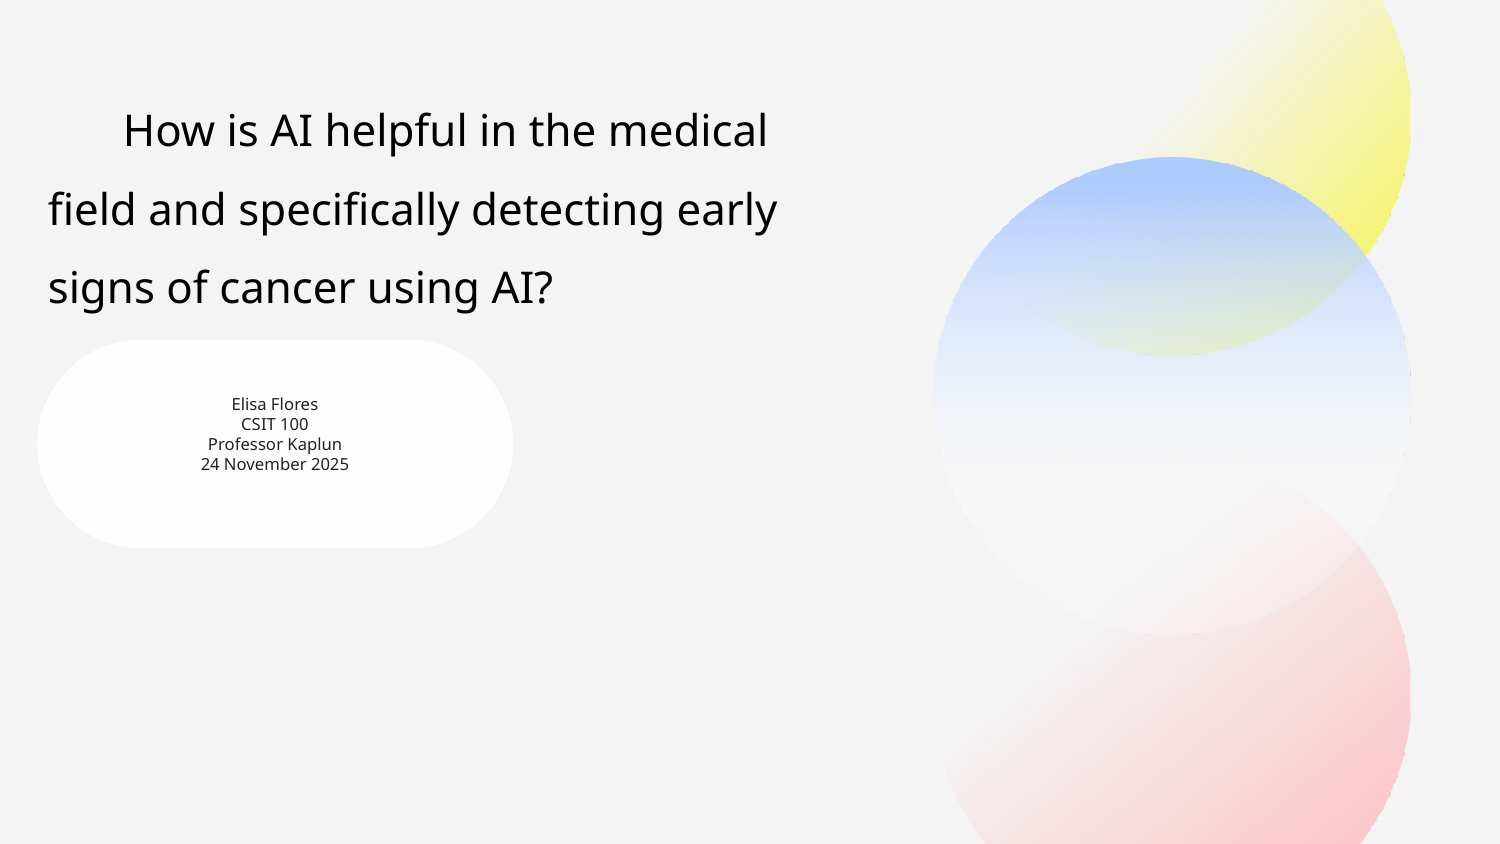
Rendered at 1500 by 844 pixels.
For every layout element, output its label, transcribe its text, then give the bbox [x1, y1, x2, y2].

title How is AI helpful in the medical field and specifically detecting early signs of cancer using AI? [47, 76, 820, 466]
picture [933, 0, 1411, 844]
text_box Elisa Flores CSIT 100 Professor Kaplun 24 November 2025 [37, 399, 511, 549]
